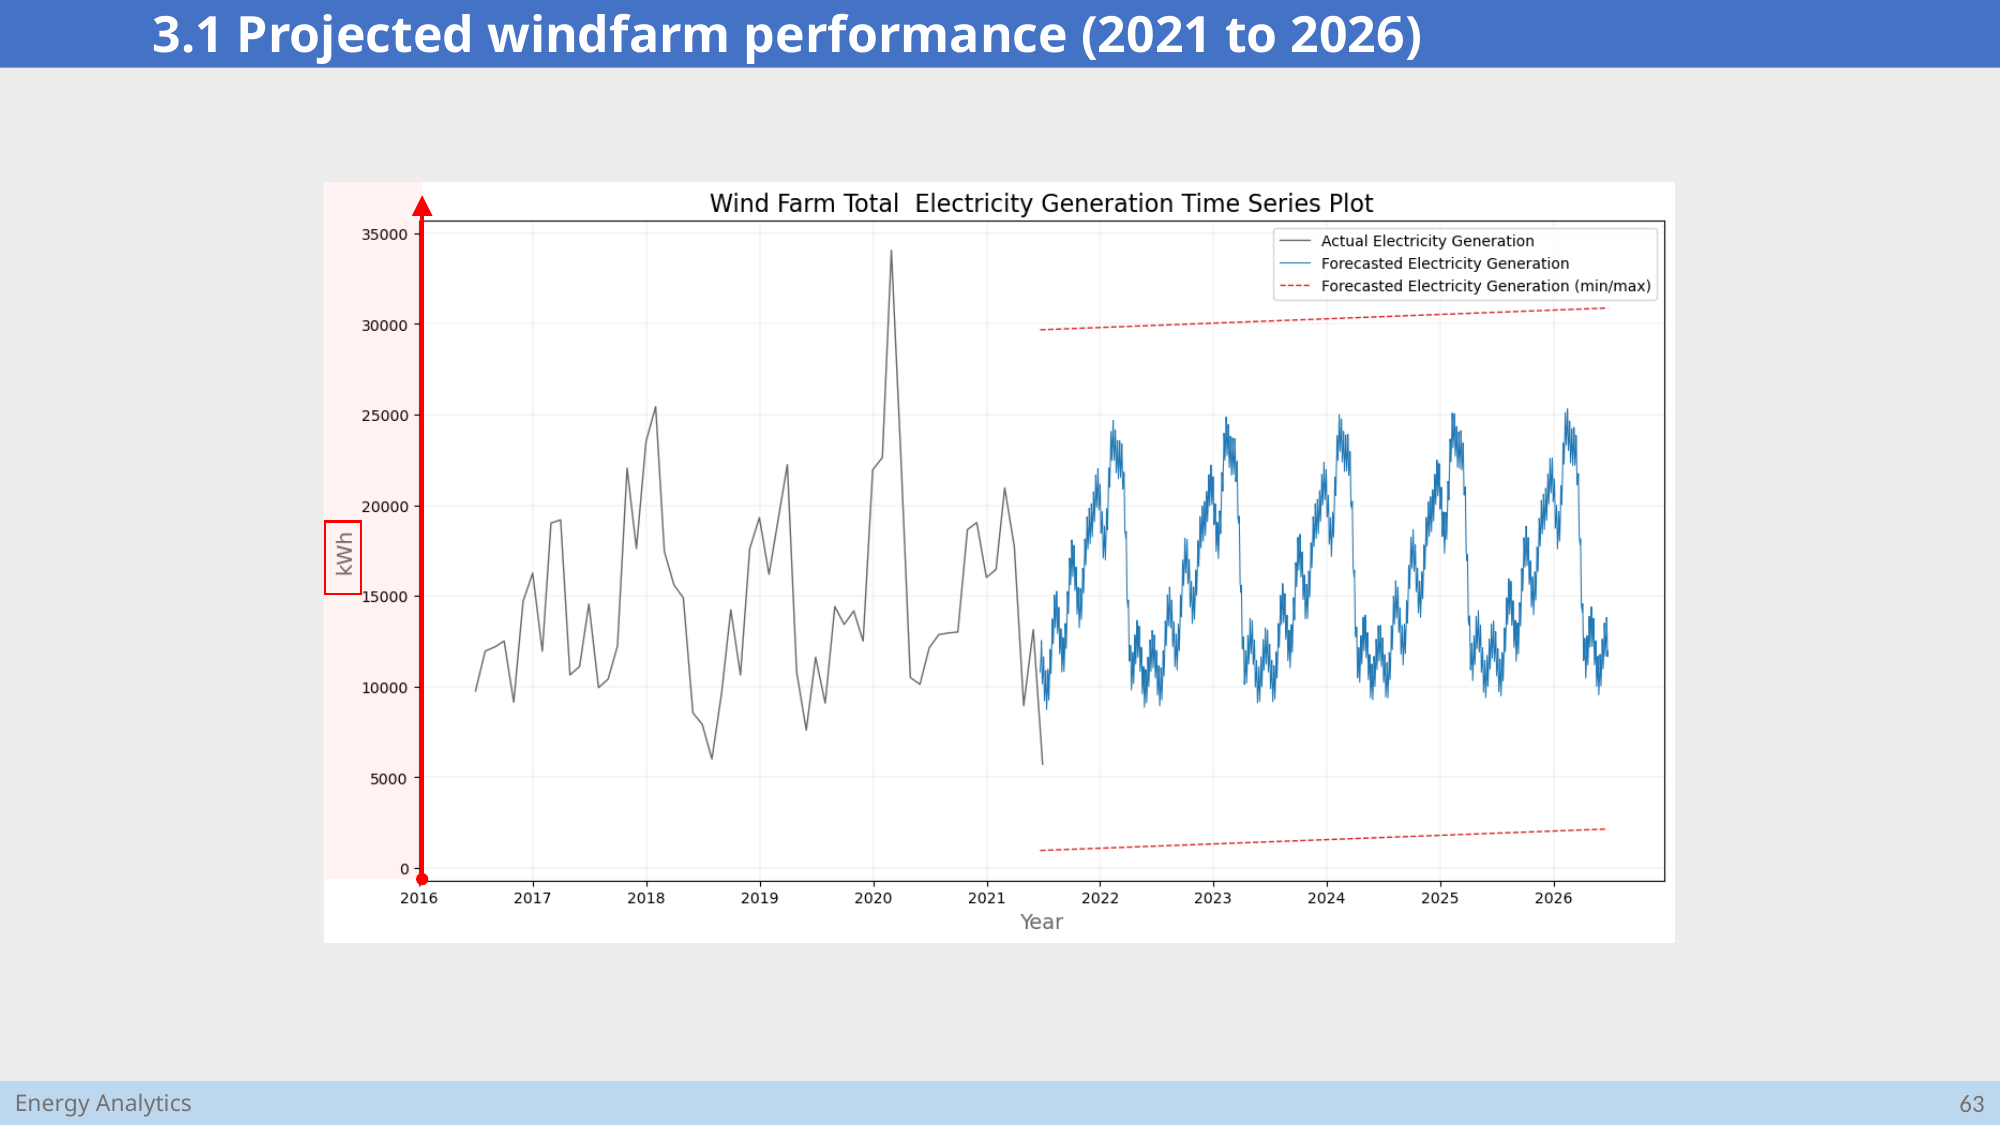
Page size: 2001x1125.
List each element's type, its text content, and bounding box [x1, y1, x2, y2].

text_box [0, 0, 2000, 69]
title 3.1 Projected windfarm performance (2021 to 2026) [137, 7, 1863, 58]
text_box Energy Analytics [0, 1081, 1116, 1124]
slide_number 63 [1412, 1072, 2000, 1125]
picture [324, 182, 1675, 943]
text_box [0, 1082, 1412, 1125]
text_box [0, 69, 2000, 1082]
